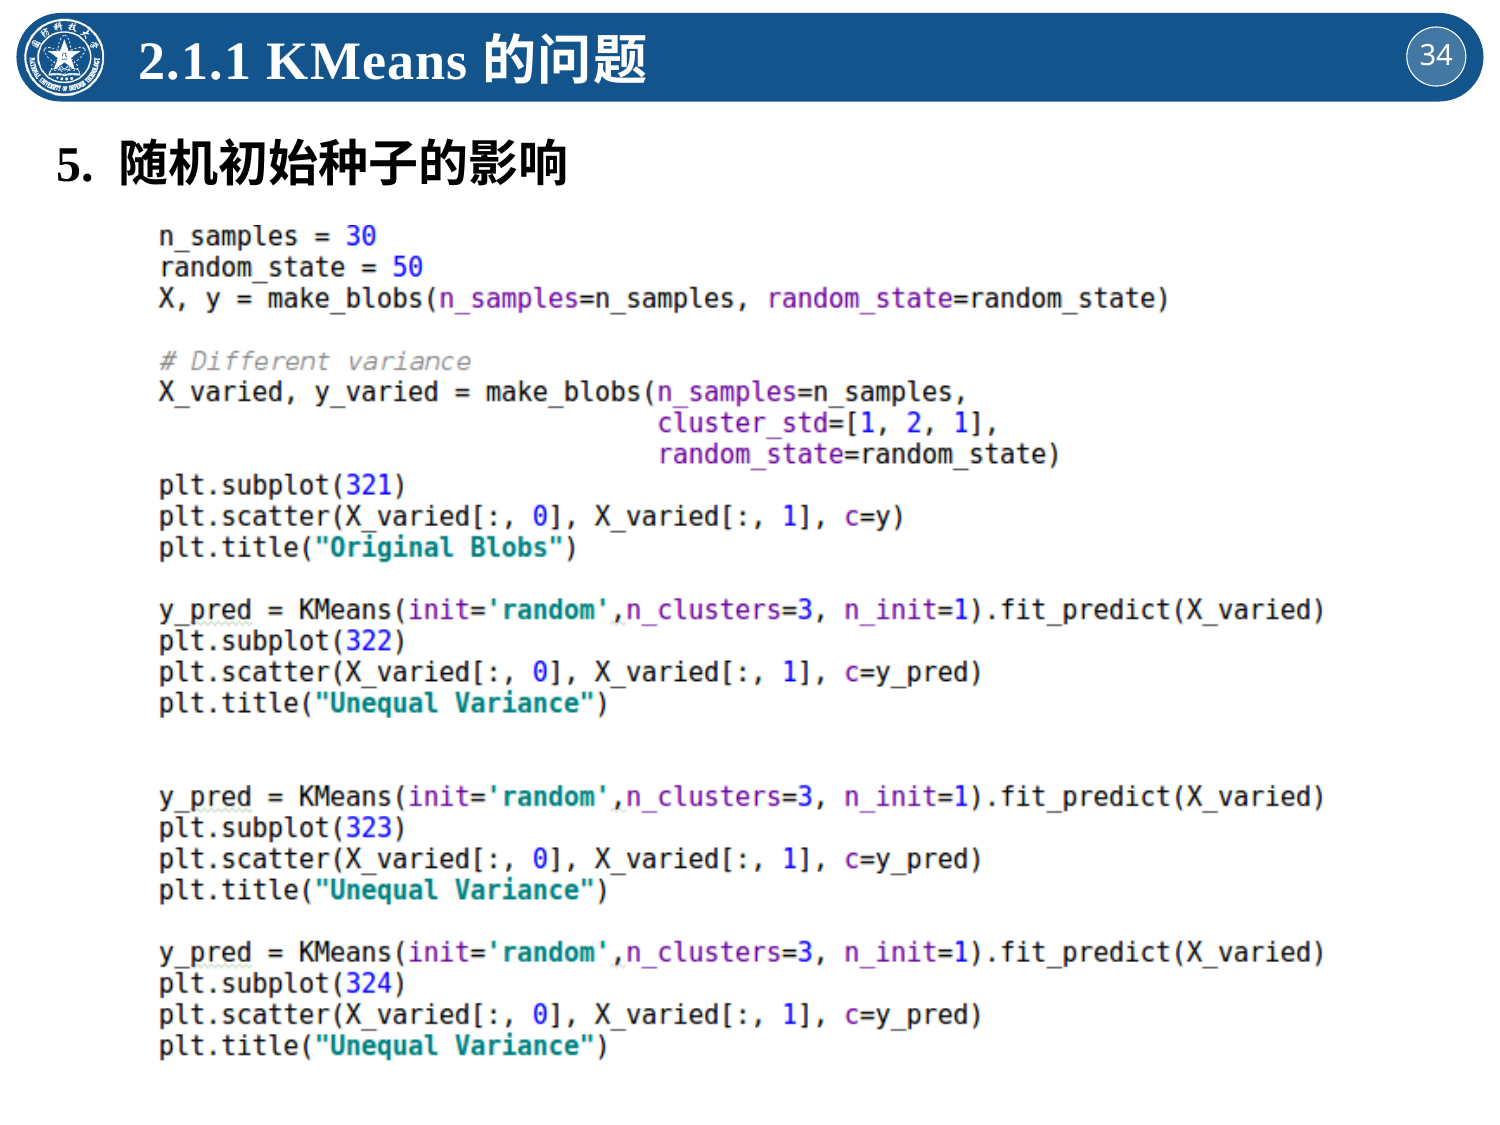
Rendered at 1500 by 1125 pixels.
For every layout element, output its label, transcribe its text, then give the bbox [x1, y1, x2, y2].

list 5. 随机初始种子的影响 [41, 124, 1392, 777]
picture [16, 9, 111, 104]
picture [152, 225, 1348, 1071]
text_box 2.1.1 KMeans的问题 [123, 17, 1237, 98]
